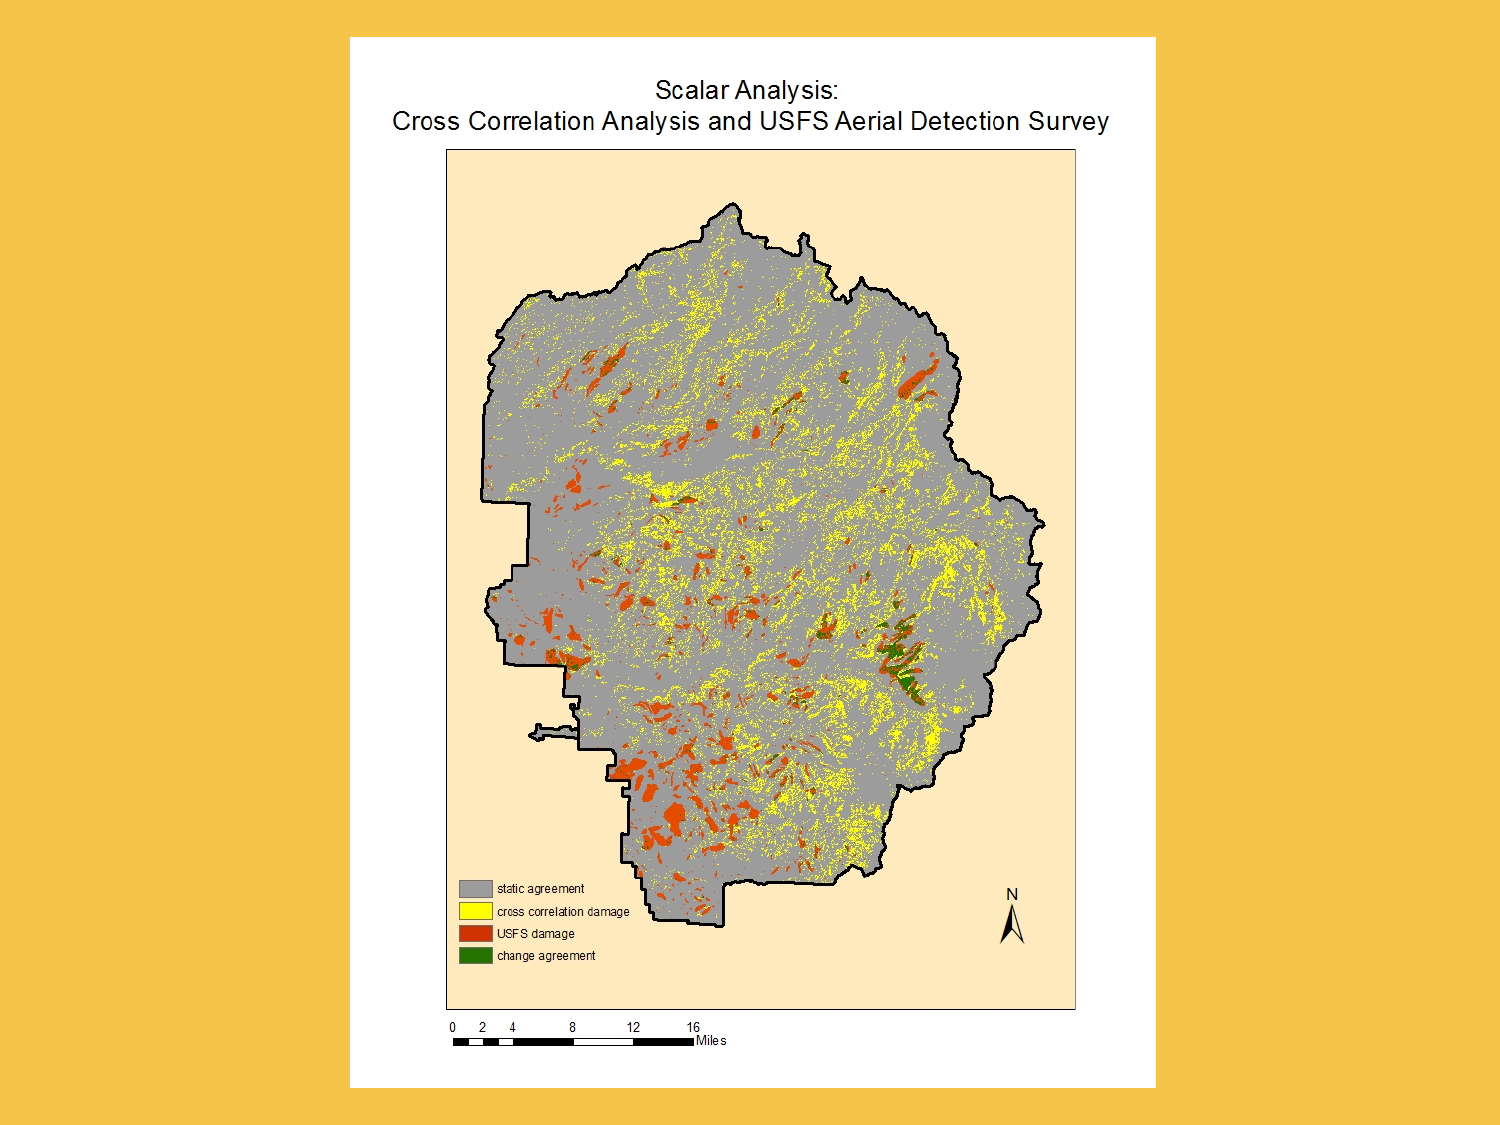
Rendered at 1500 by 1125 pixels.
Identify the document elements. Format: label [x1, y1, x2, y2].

picture [349, 37, 1156, 1088]
